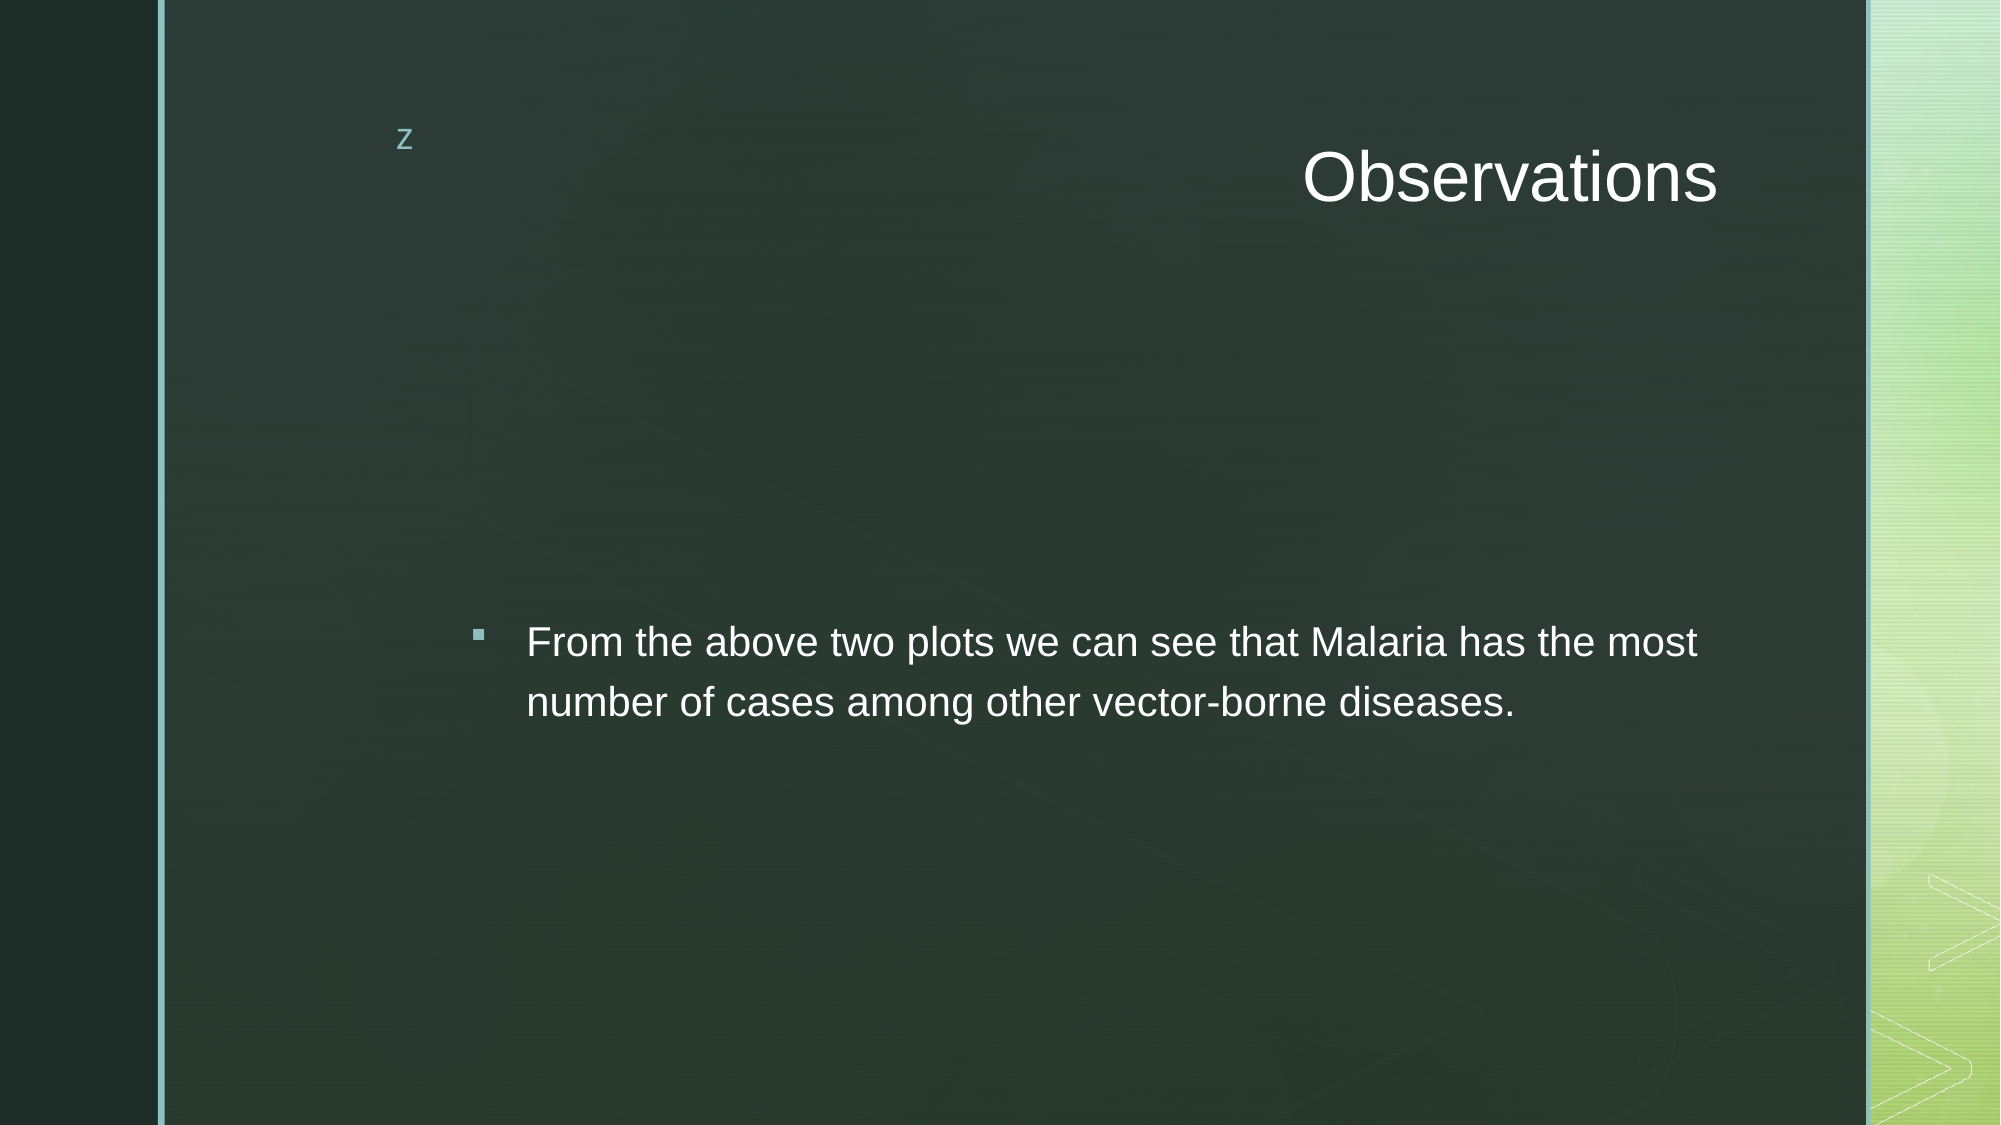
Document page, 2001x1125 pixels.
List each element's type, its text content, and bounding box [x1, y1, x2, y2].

title Observations [428, 132, 1734, 310]
list From the above two plots we can see that Malaria has the most number of cases among other vector-borne diseases. [454, 336, 1734, 993]
picture [1871, 0, 2001, 1125]
